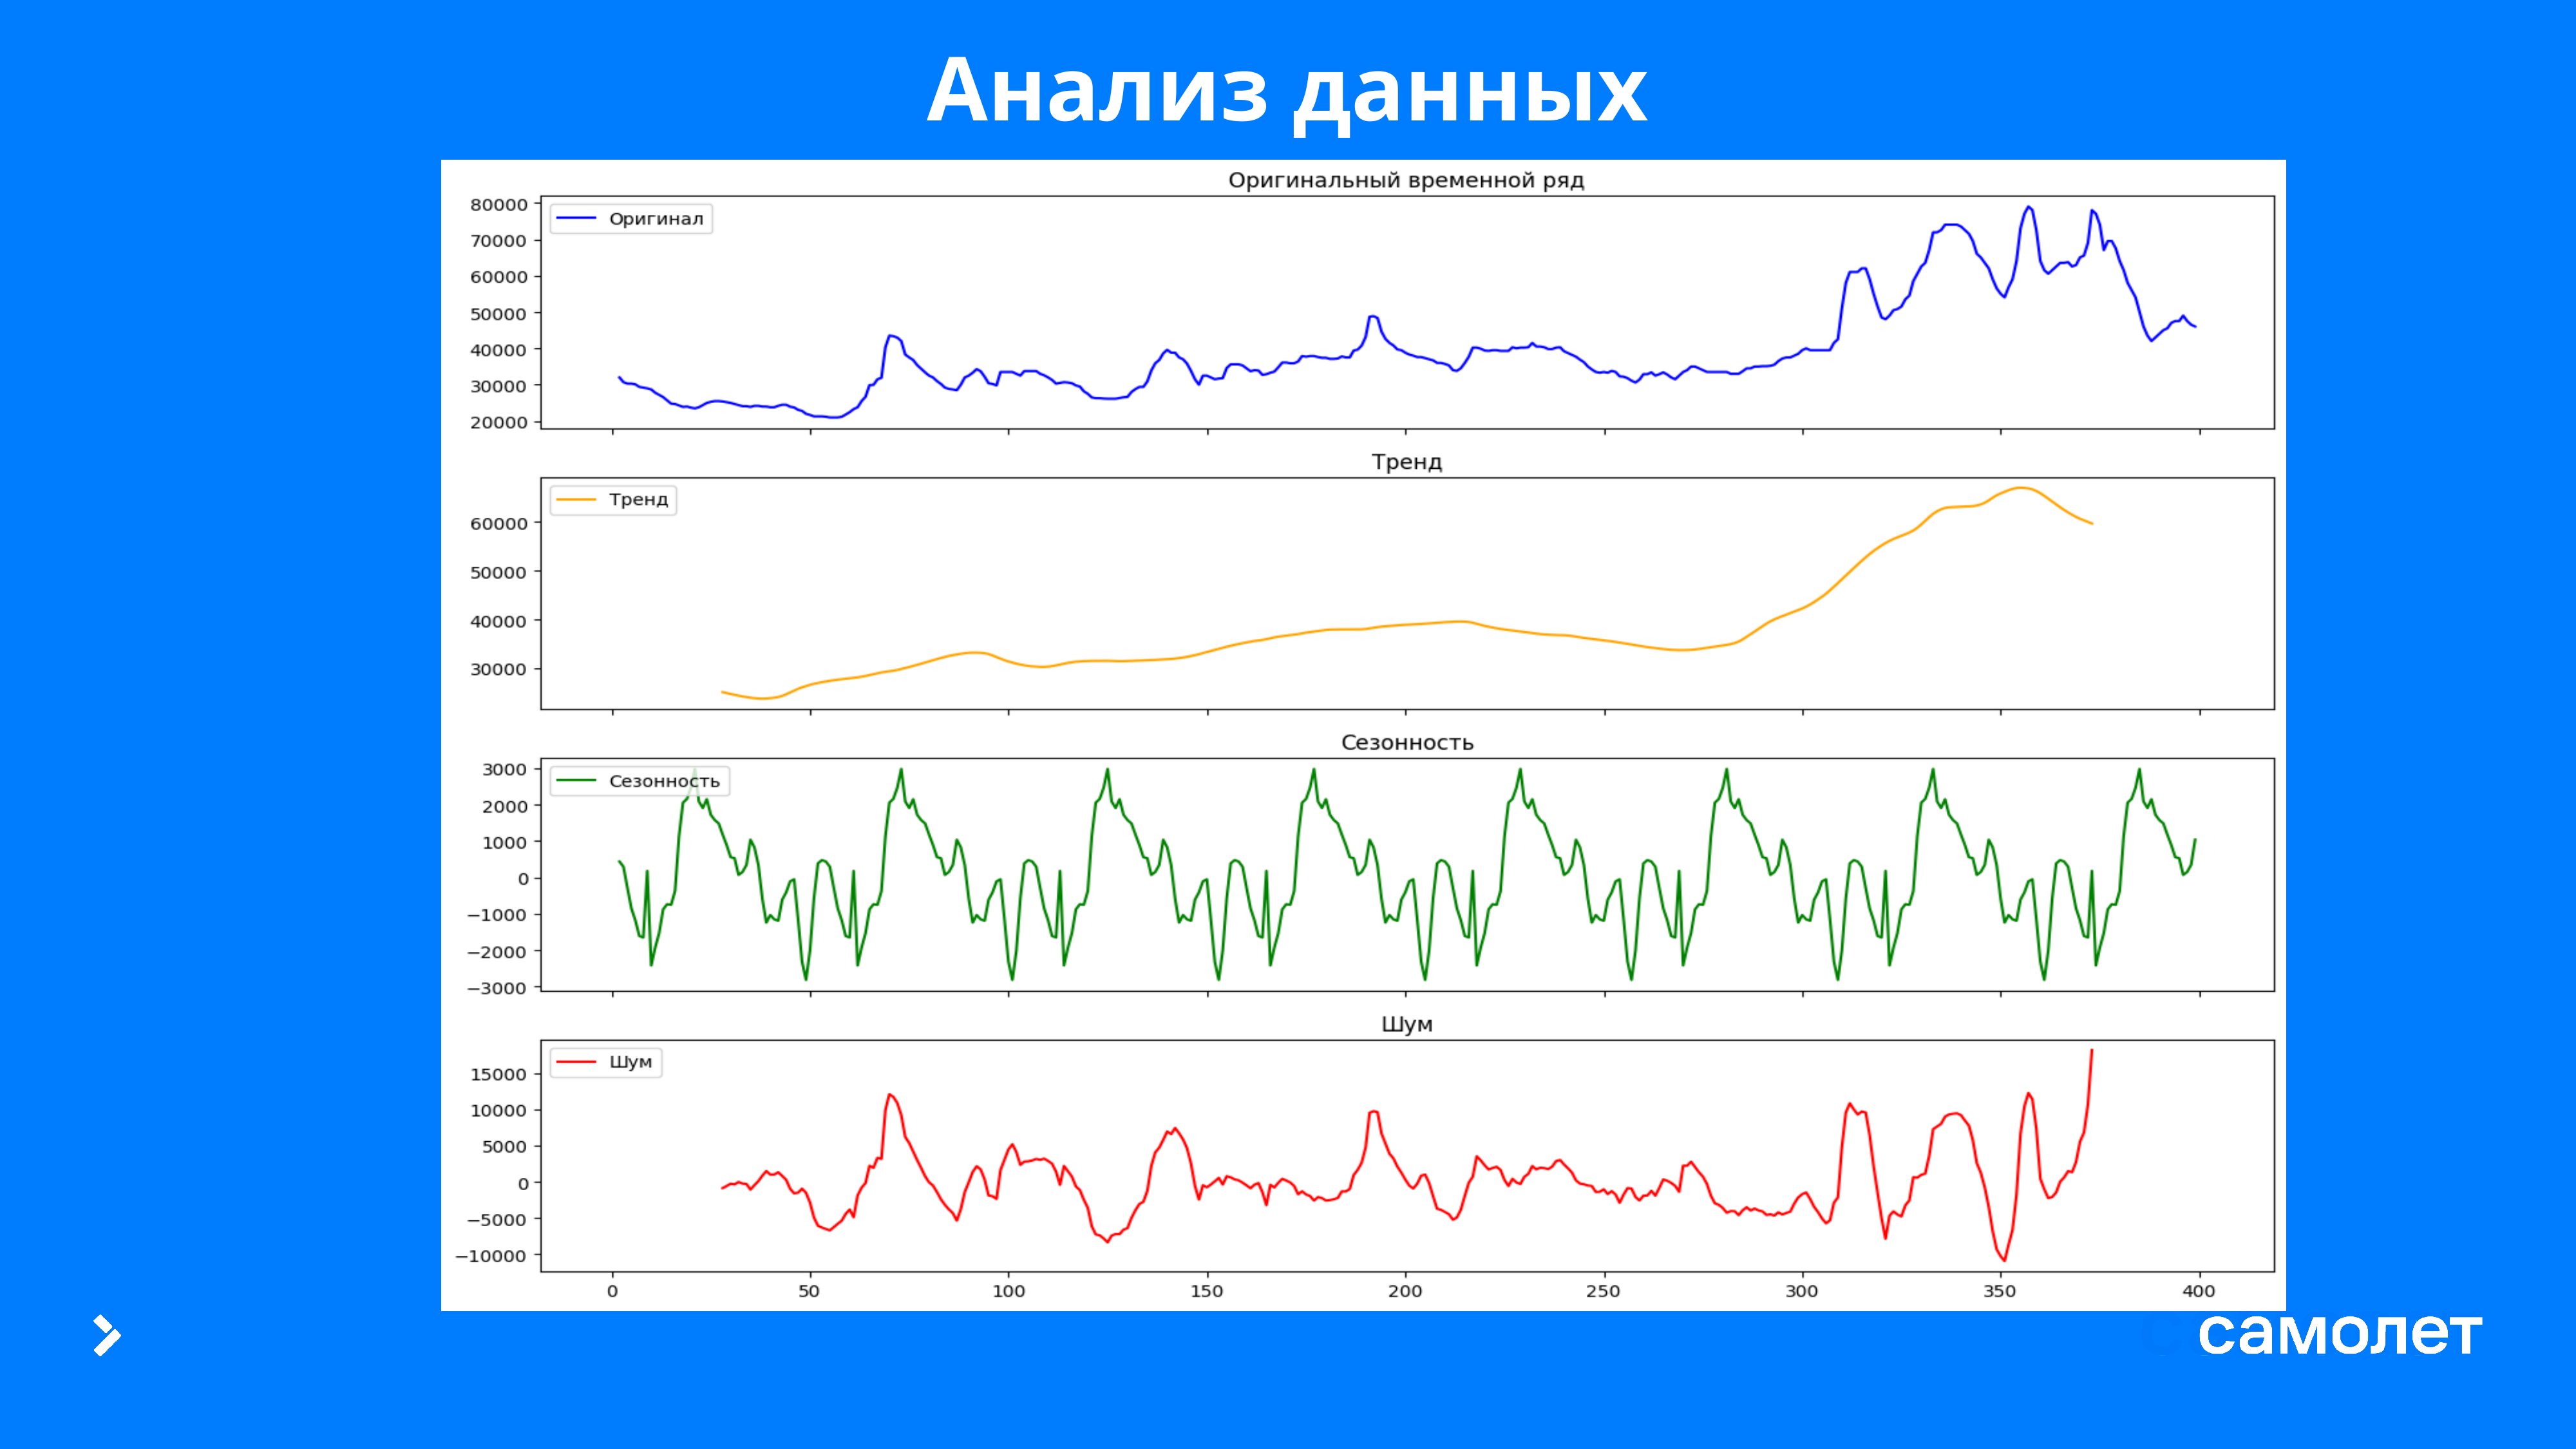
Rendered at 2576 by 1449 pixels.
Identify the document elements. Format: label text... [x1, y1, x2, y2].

picture [440, 160, 2483, 1356]
picture [93, 1314, 121, 1356]
title Анализ данных [93, 26, 2483, 1153]
